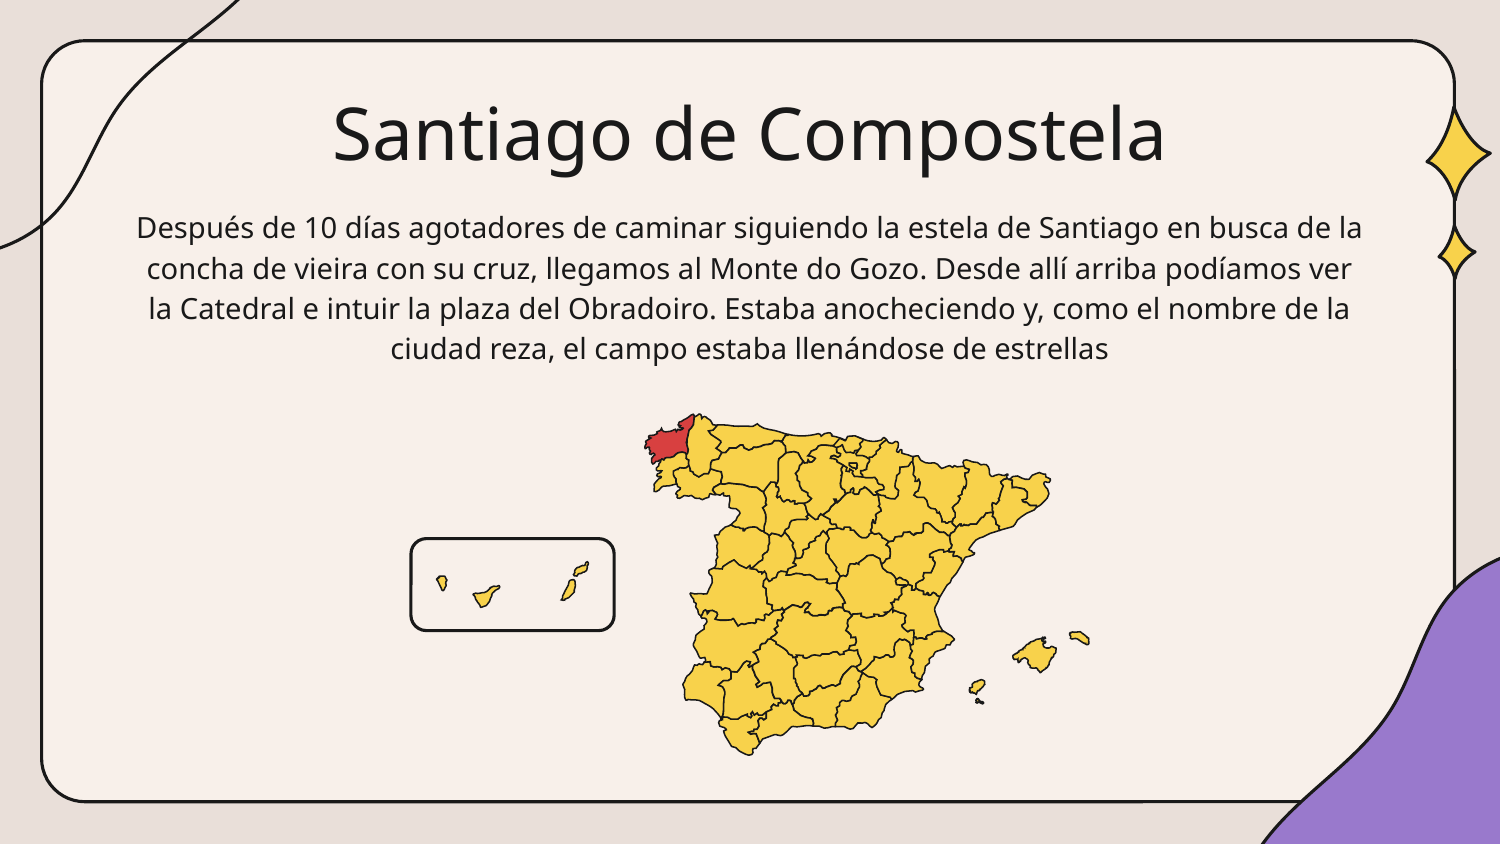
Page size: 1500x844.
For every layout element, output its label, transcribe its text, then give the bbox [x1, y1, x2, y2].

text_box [436, 561, 589, 608]
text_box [644, 413, 1090, 756]
text_box [0, 0, 238, 248]
text_box [1262, 558, 1500, 844]
title Santiago de Compostela [118, 72, 1383, 167]
subtitle Después de 10 días agotadores de caminar siguiendo la estela de Santiago en busca de la concha de vieira con su cruz, llegamos al Monte do Gozo. Desde allí arriba podíamos ver la Catedral e intuir la plaza del Obradoiro. Estaba anocheciendo y, como el nombre de la ciudad reza, el campo estaba llenándose de estrellas [117, 189, 1383, 363]
text_box [1438, 225, 1476, 279]
text_box [410, 538, 615, 631]
text_box [1427, 106, 1491, 201]
